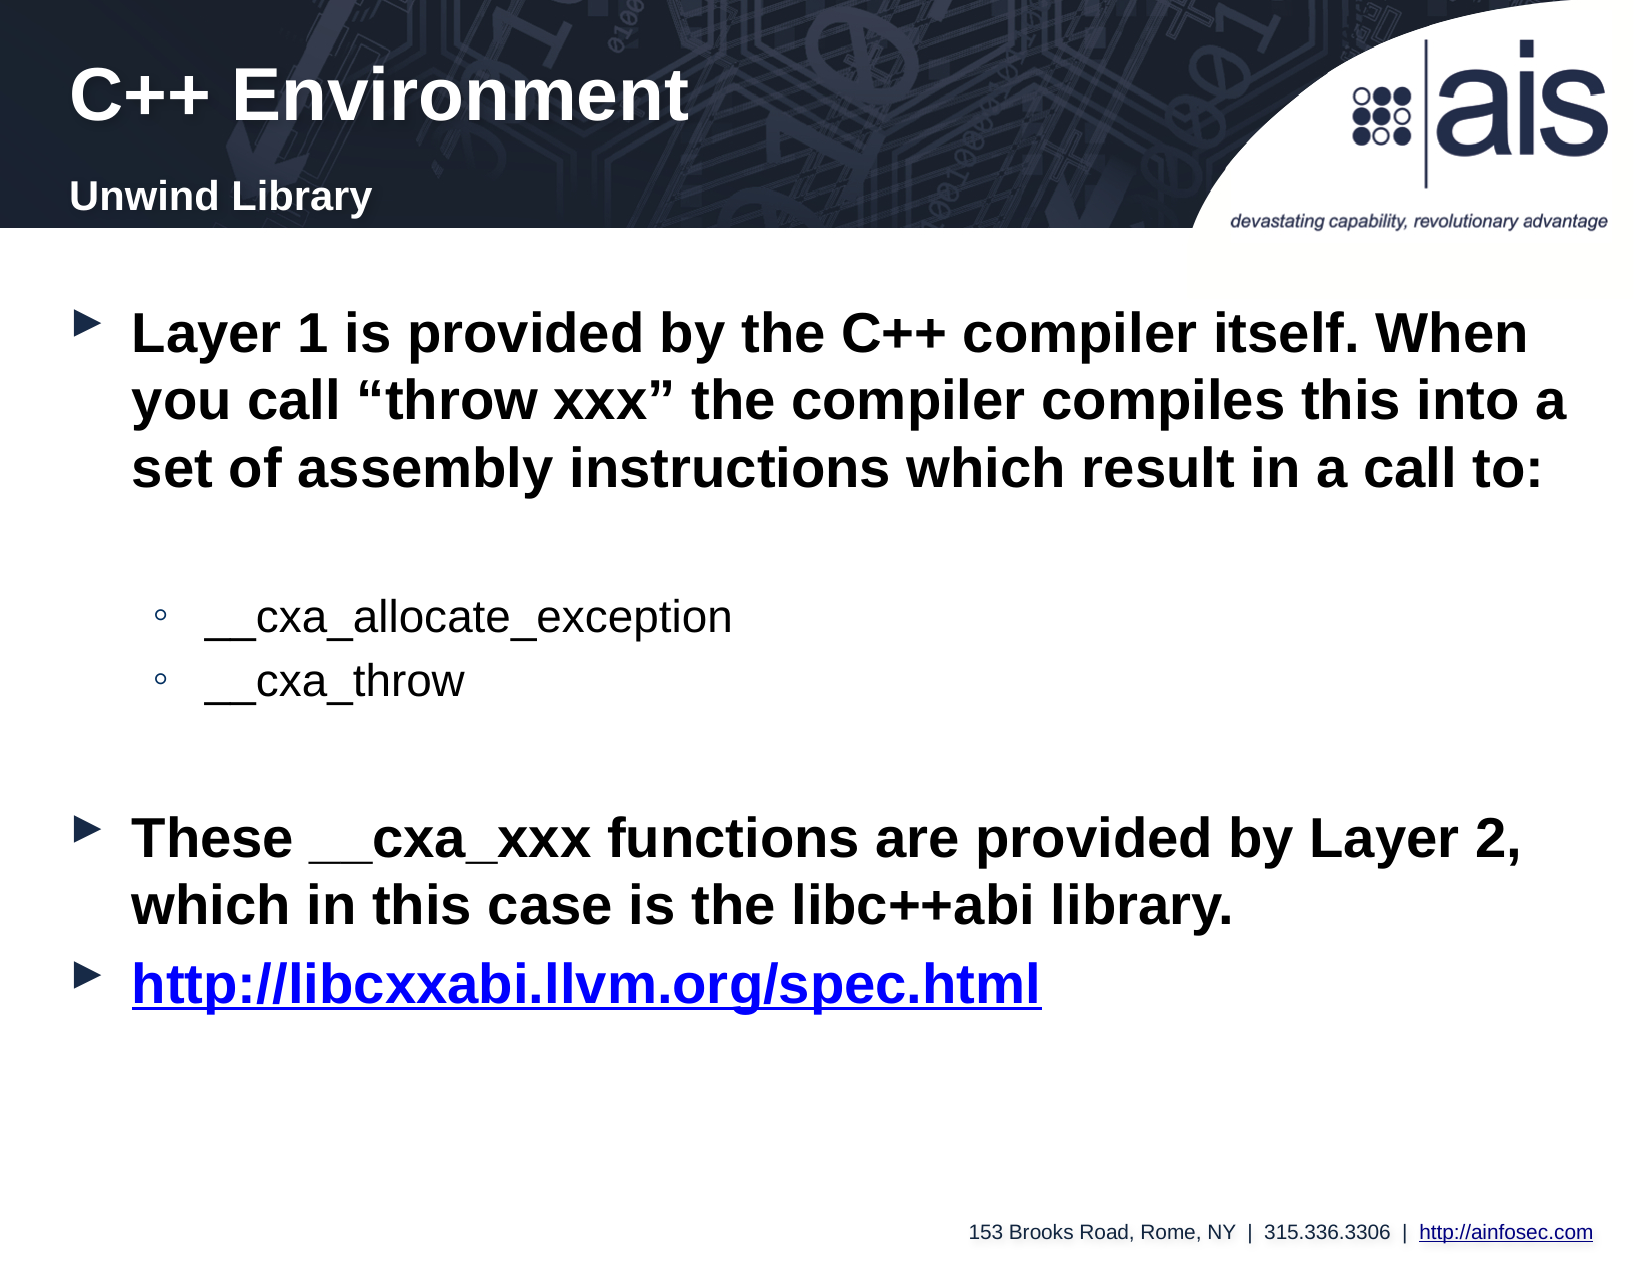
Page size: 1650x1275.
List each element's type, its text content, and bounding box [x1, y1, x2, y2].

list Unwind Library [52, 148, 1188, 251]
list Layer 1 is provided by the C++ compiler itself. When you call “throw xxx” the compiler compiles this into a set of assembly instructions which result in a call to: __cxa_allocate_exception __cxa_throw These __cxa_xxx functions are provided by Layer 2, which in this case is the libc++abi library. http://libcxxabi.llvm.org/spec.html [52, 287, 1598, 1175]
picture [0, 0, 1634, 1275]
list C++ Environment [52, 34, 1188, 148]
